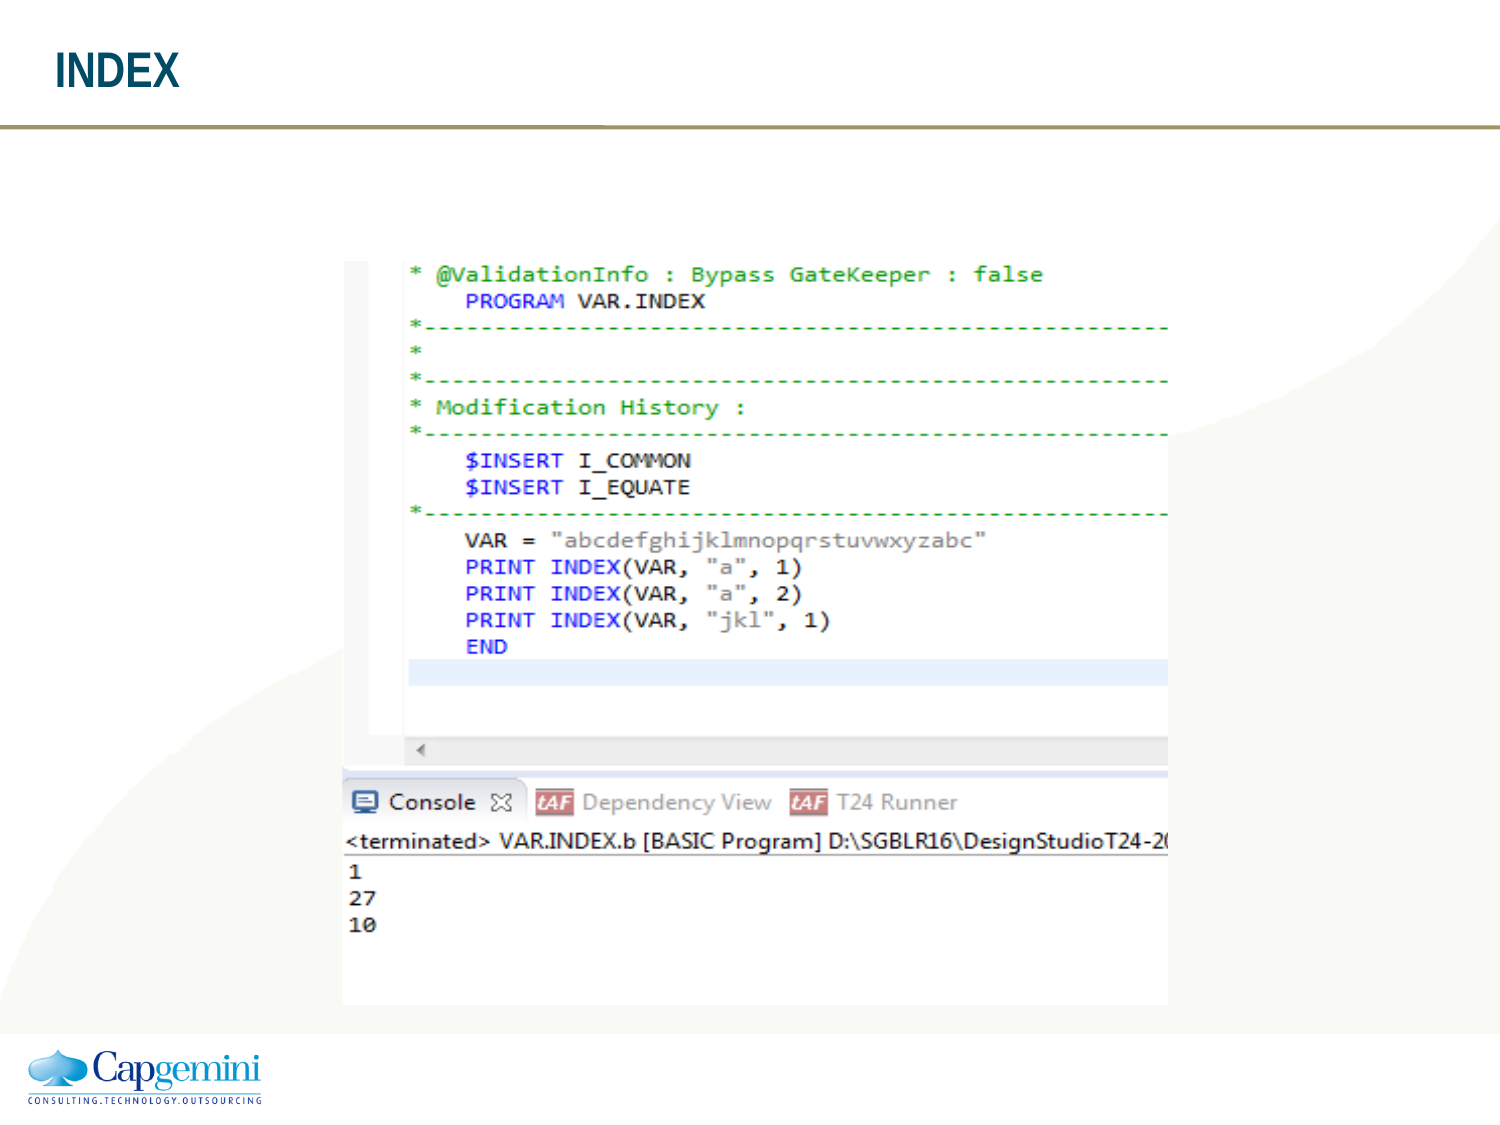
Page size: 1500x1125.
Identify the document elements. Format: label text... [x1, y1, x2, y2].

title INDEX [39, 22, 1470, 113]
picture [0, 130, 1500, 1125]
picture [0, 0, 1500, 125]
